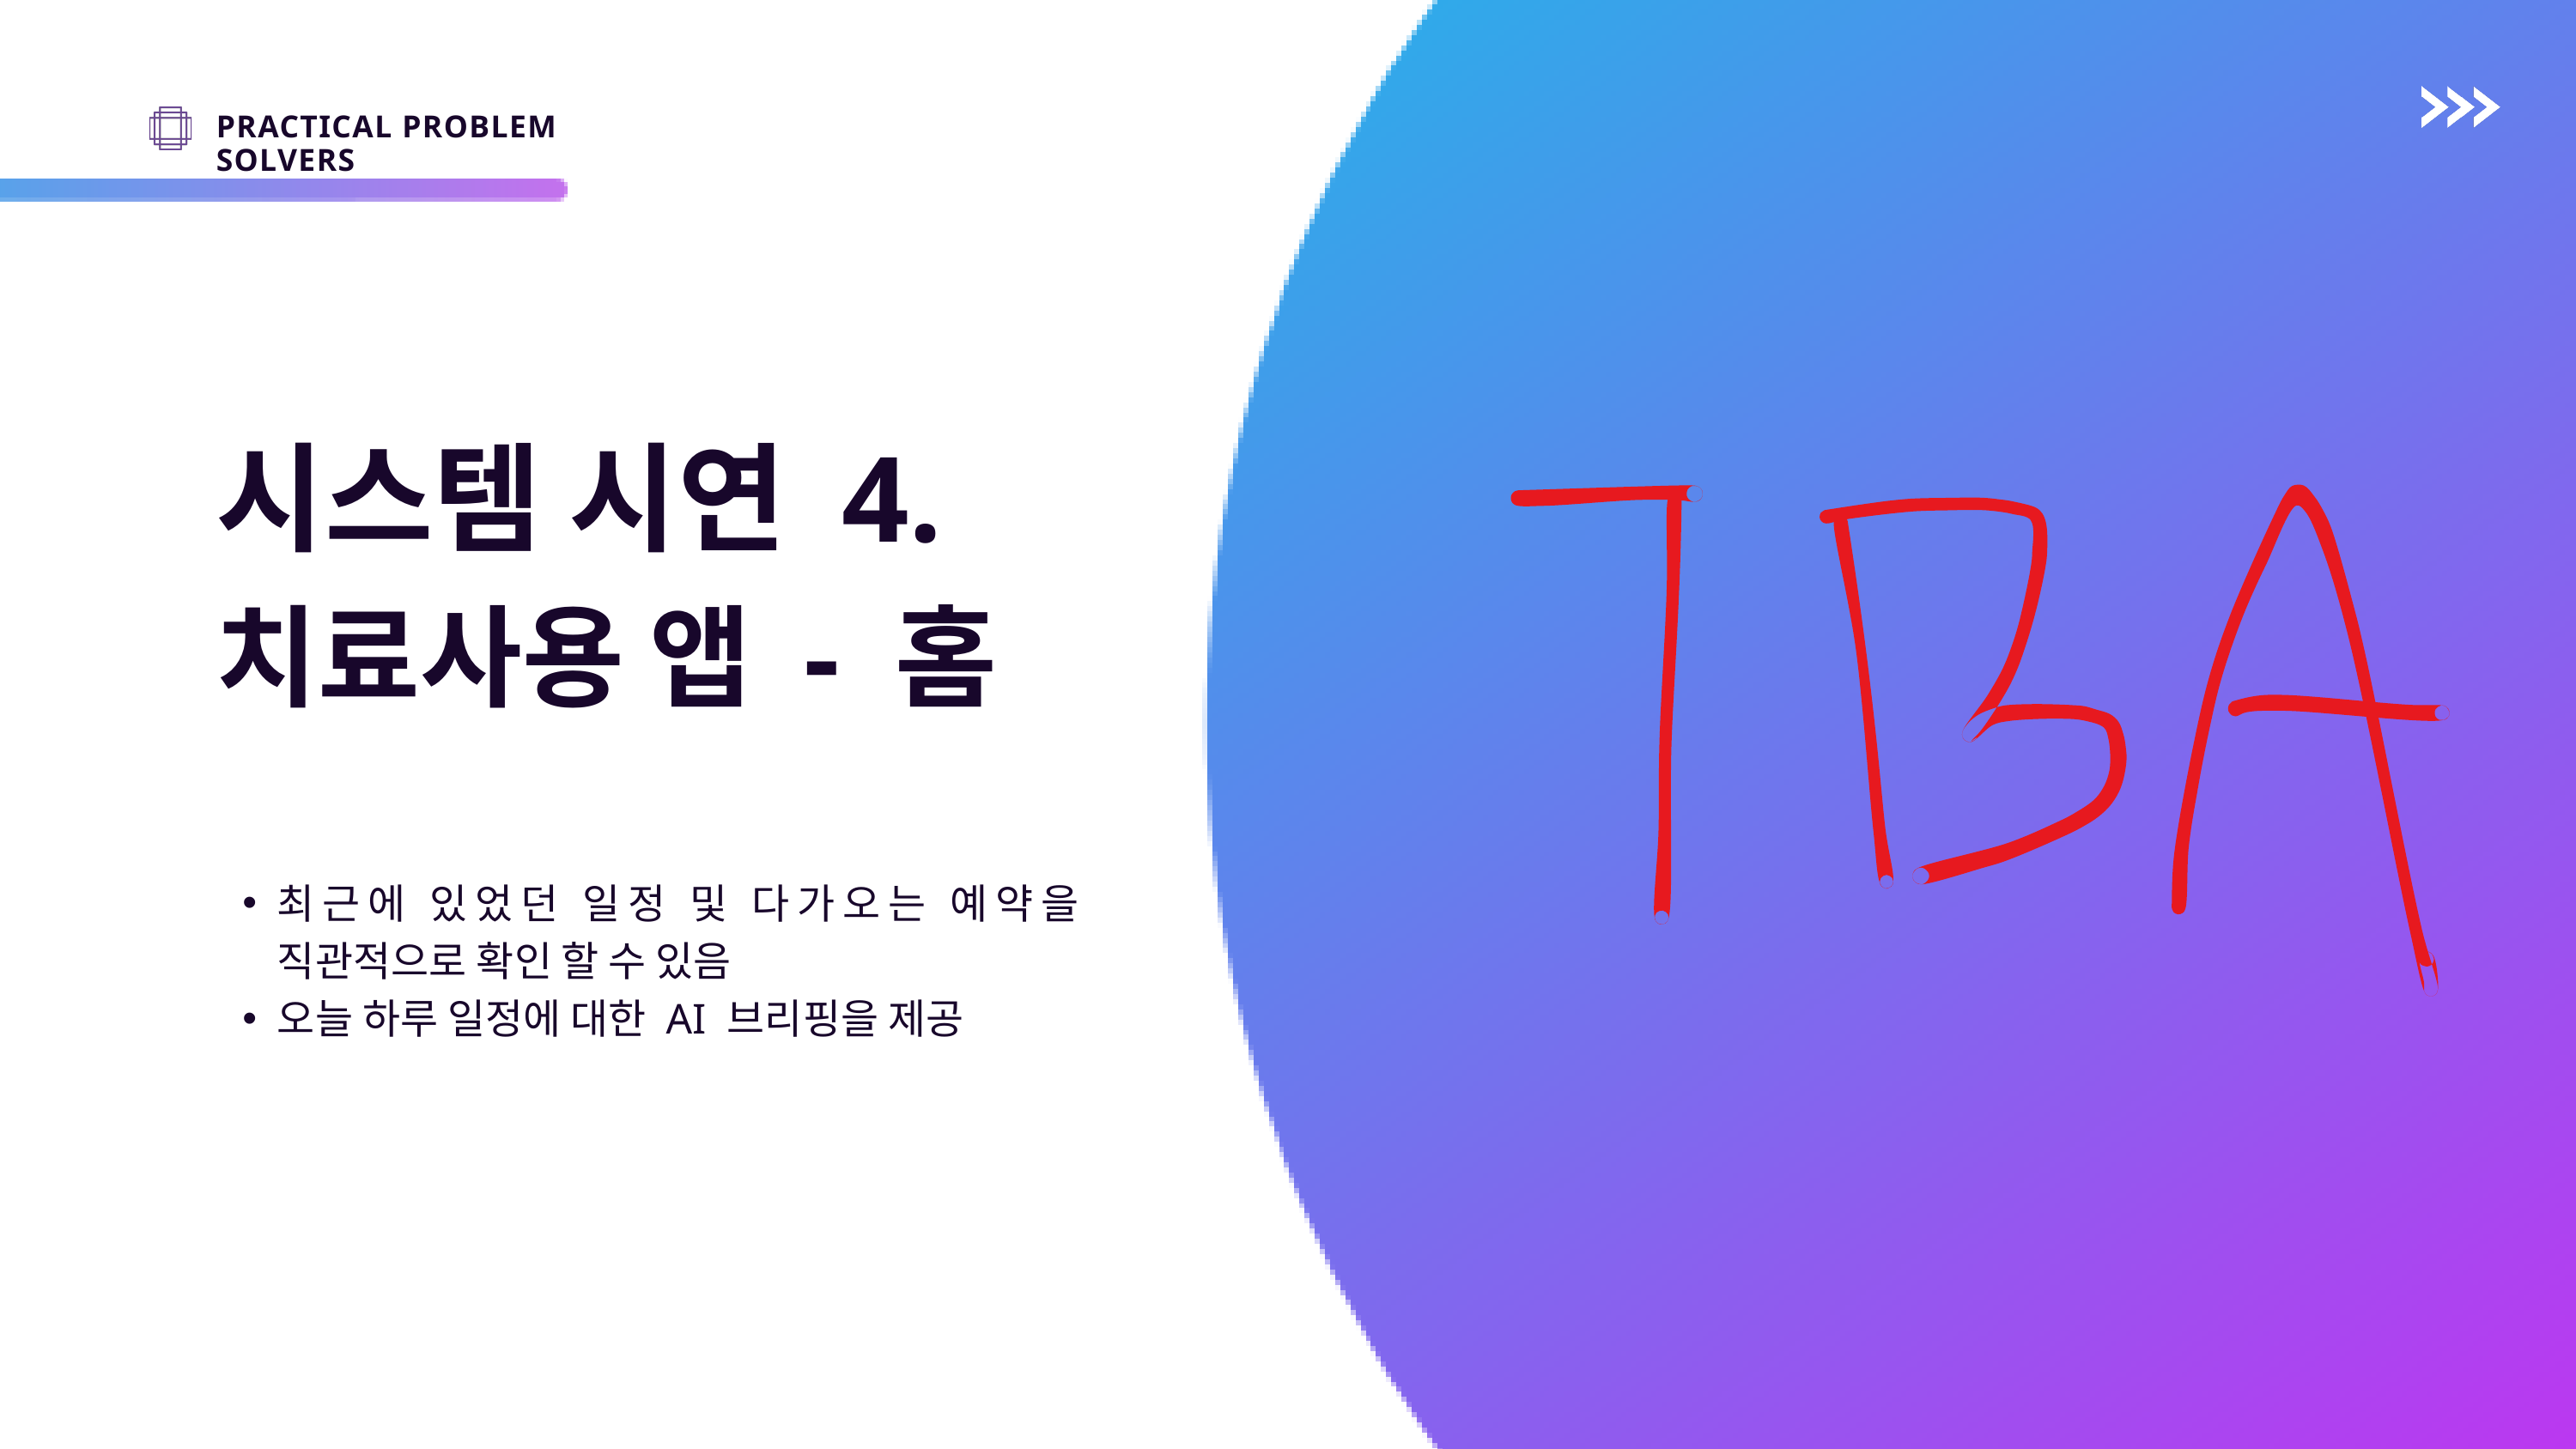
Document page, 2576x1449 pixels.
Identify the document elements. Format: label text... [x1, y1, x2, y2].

text_box 시스템 시연 4. 치료사용 앱 - 홈 [216, 399, 1147, 721]
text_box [2222, 688, 2456, 726]
text_box [0, 179, 568, 202]
text_box 최근에 있었던 일정 및 다가오는 예약을 직관적으로 확인 할 수 있음 오늘 하루 일정에 대한 AI 브리핑을 제공 [207, 869, 1079, 1043]
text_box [1814, 492, 2133, 890]
text_box [1193, 0, 2576, 1449]
text_box [2421, 86, 2500, 129]
text_box PRACTICAL PROBLEM SOLVERS [216, 110, 644, 178]
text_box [1505, 479, 1709, 512]
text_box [1649, 488, 1687, 931]
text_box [2166, 480, 2444, 1003]
text_box [149, 106, 192, 150]
